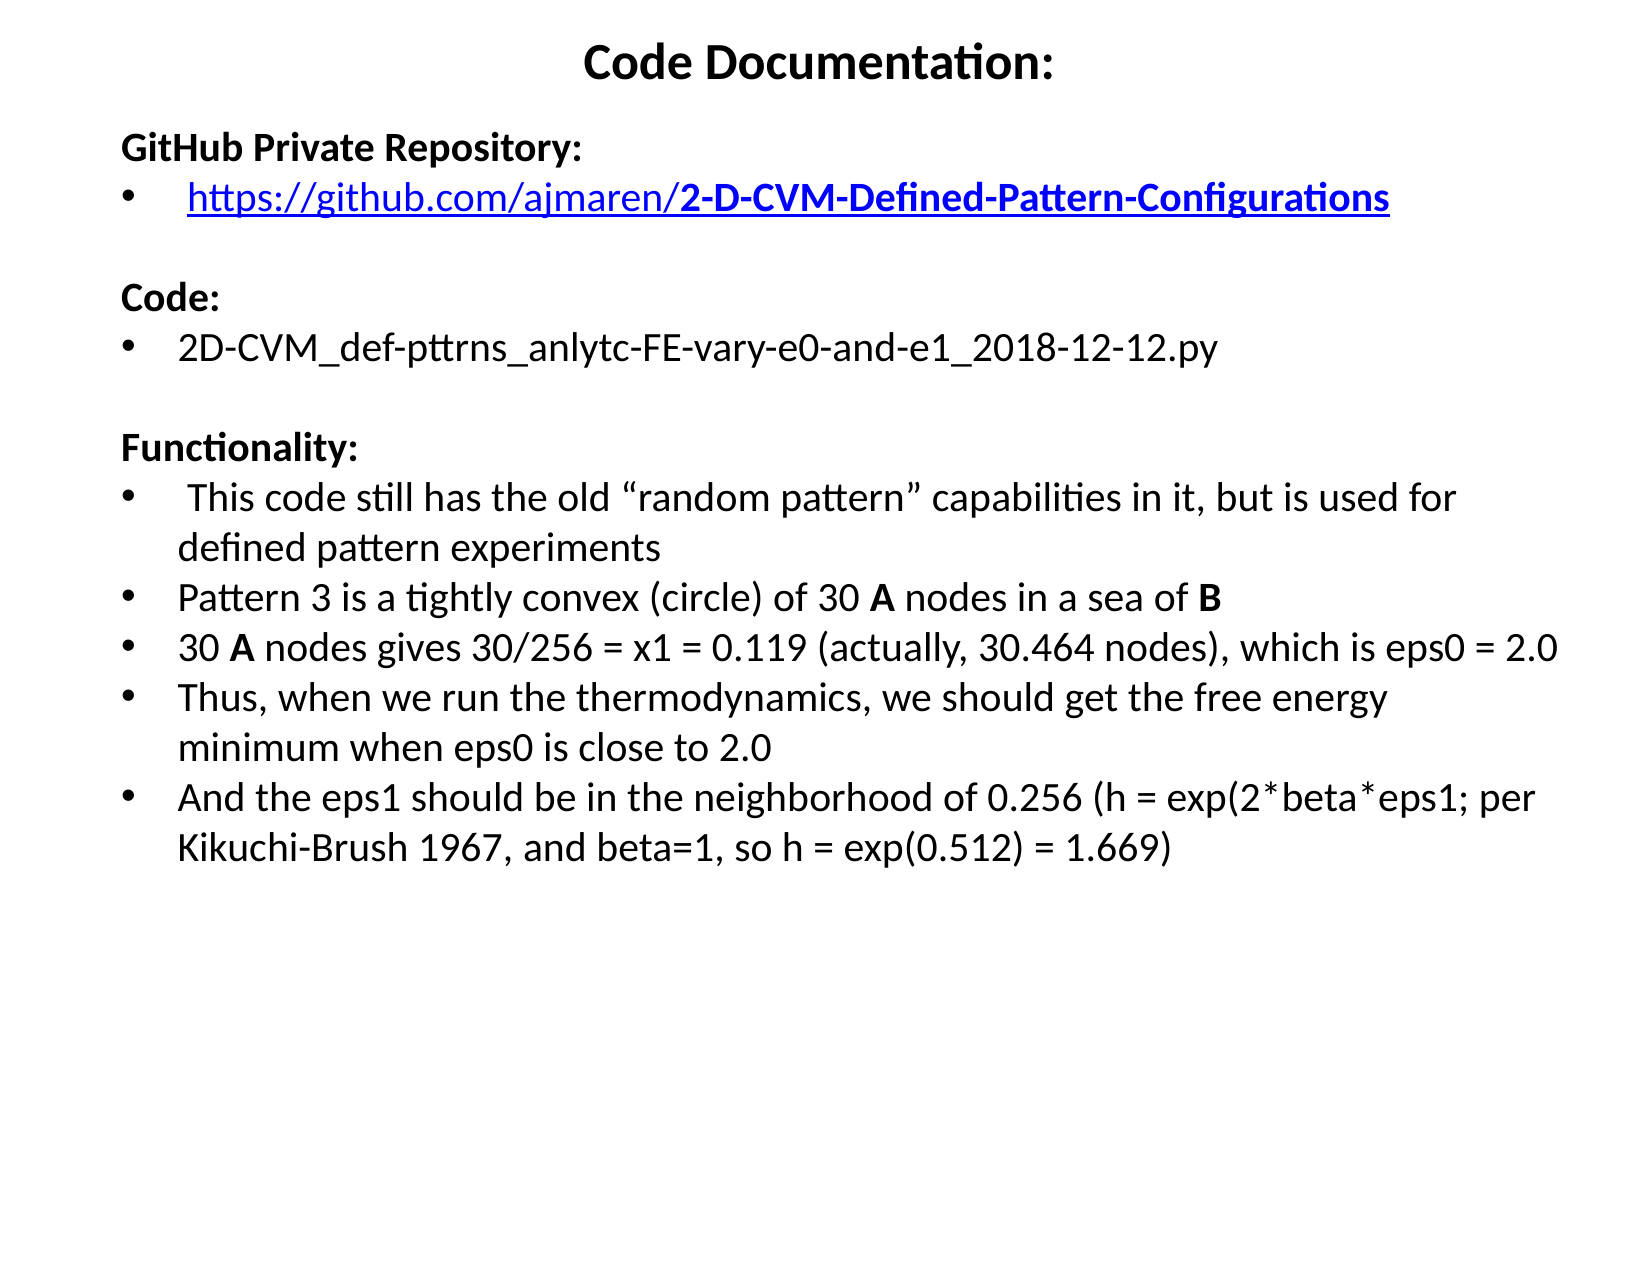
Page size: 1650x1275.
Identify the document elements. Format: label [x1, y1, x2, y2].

text_box [568, 19, 1082, 98]
text_box [106, 112, 1575, 1028]
